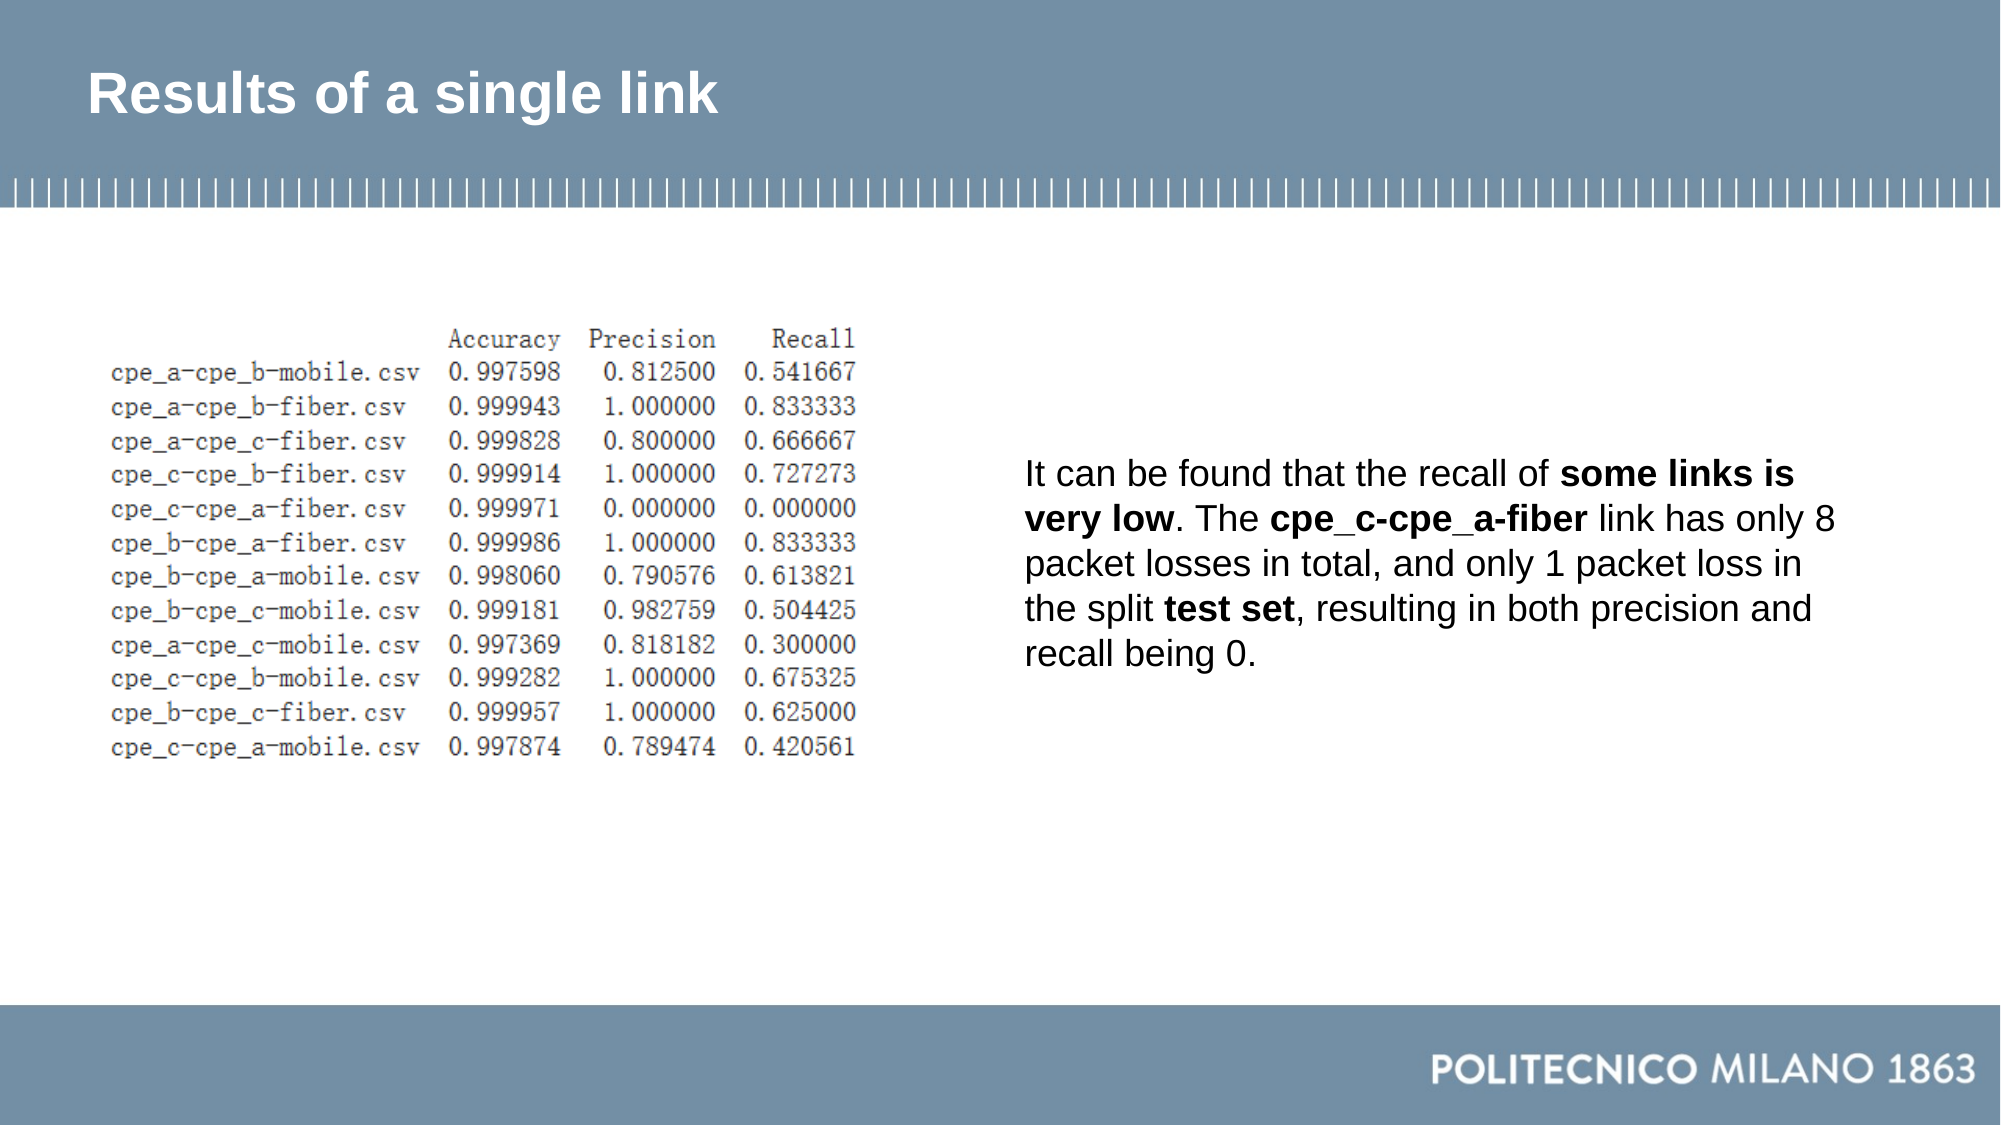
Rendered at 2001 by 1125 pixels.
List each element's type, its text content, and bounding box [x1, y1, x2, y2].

picture [0, 0, 2001, 1125]
title Results of a single link [72, 22, 1920, 167]
text_box It can be found that the recall of some links is very low. The cpe_c-cpe_a-fiber link has only 8 packet losses in total, and only 1 packet loss in the split test set, resulting in both precision and recall being 0. [1009, 441, 1873, 681]
